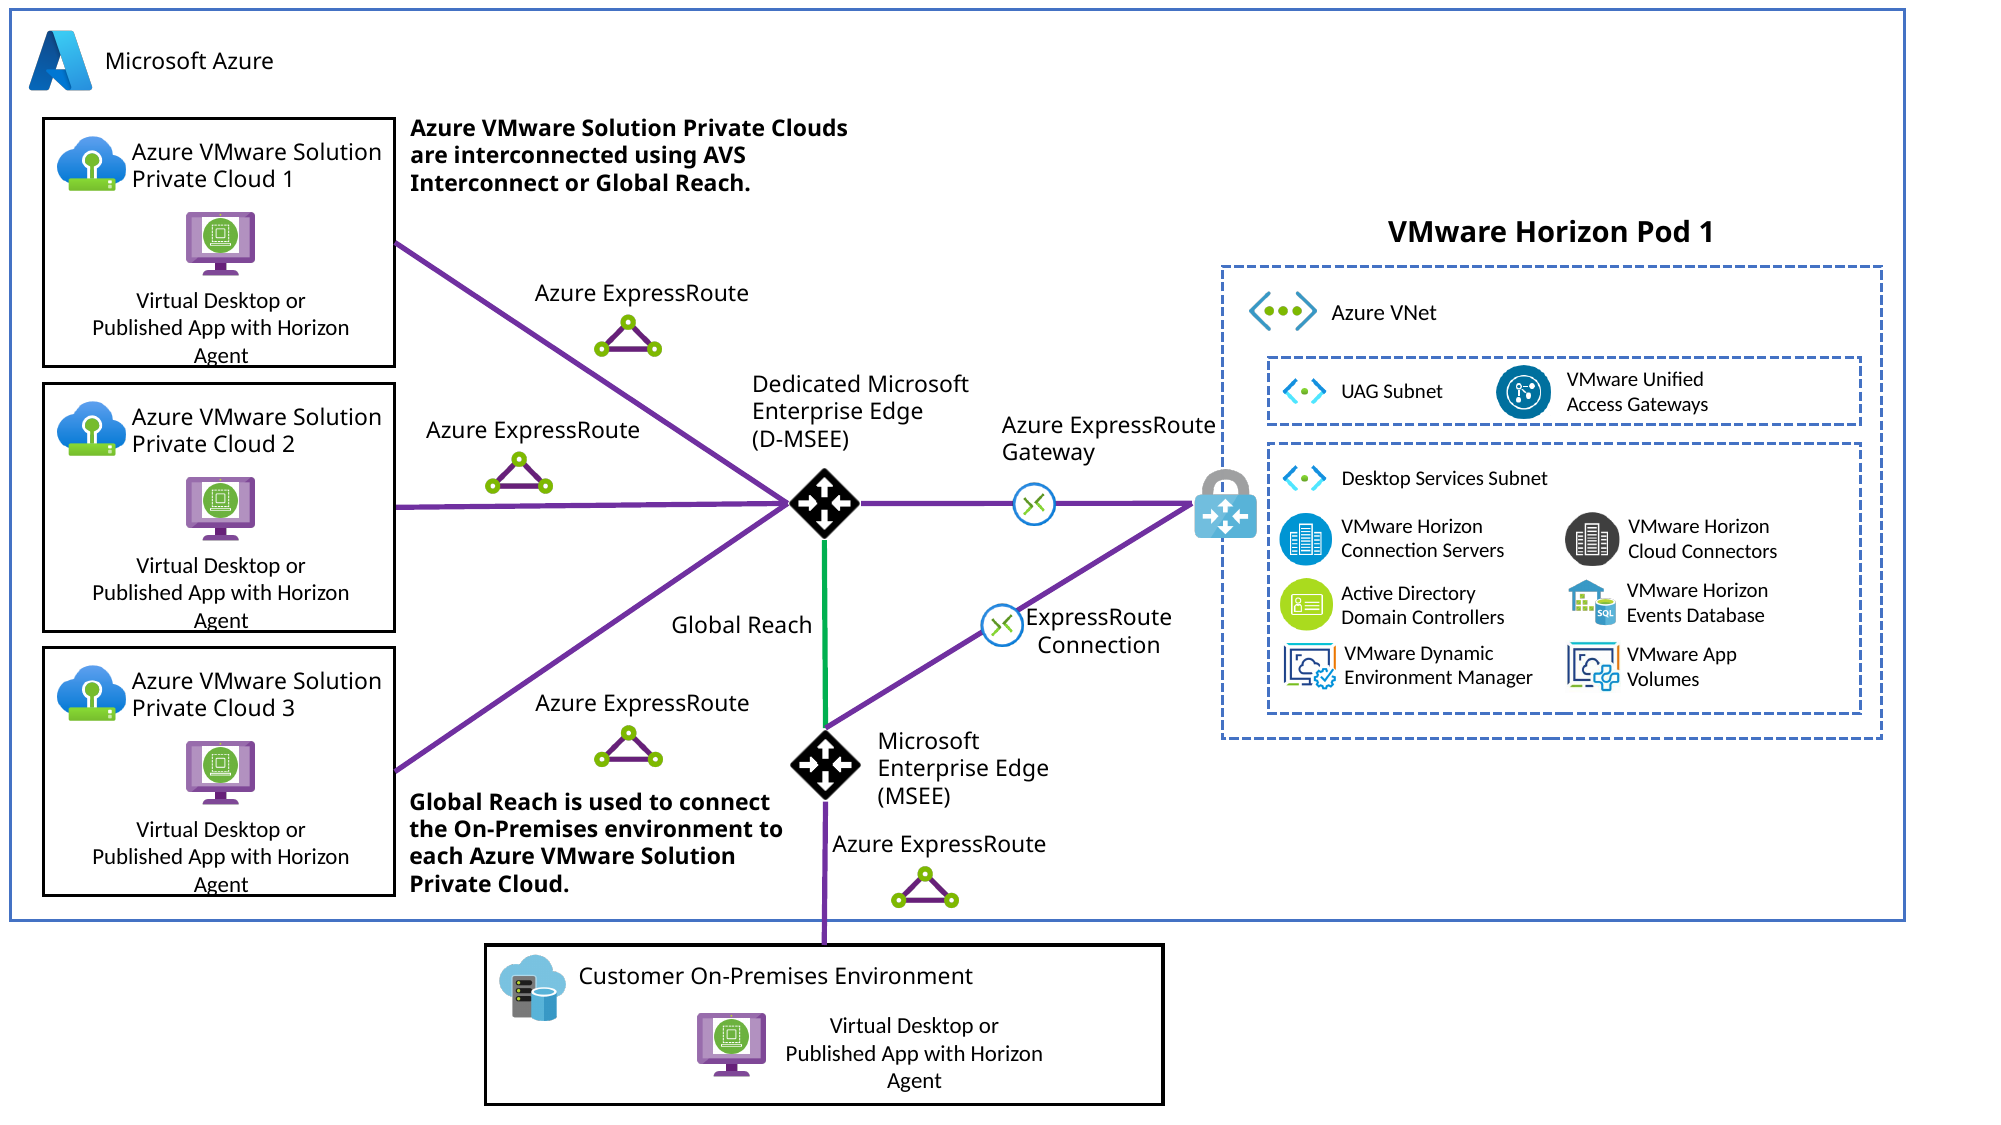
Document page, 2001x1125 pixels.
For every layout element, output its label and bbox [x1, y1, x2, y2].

text_box [10, 9, 1905, 1105]
